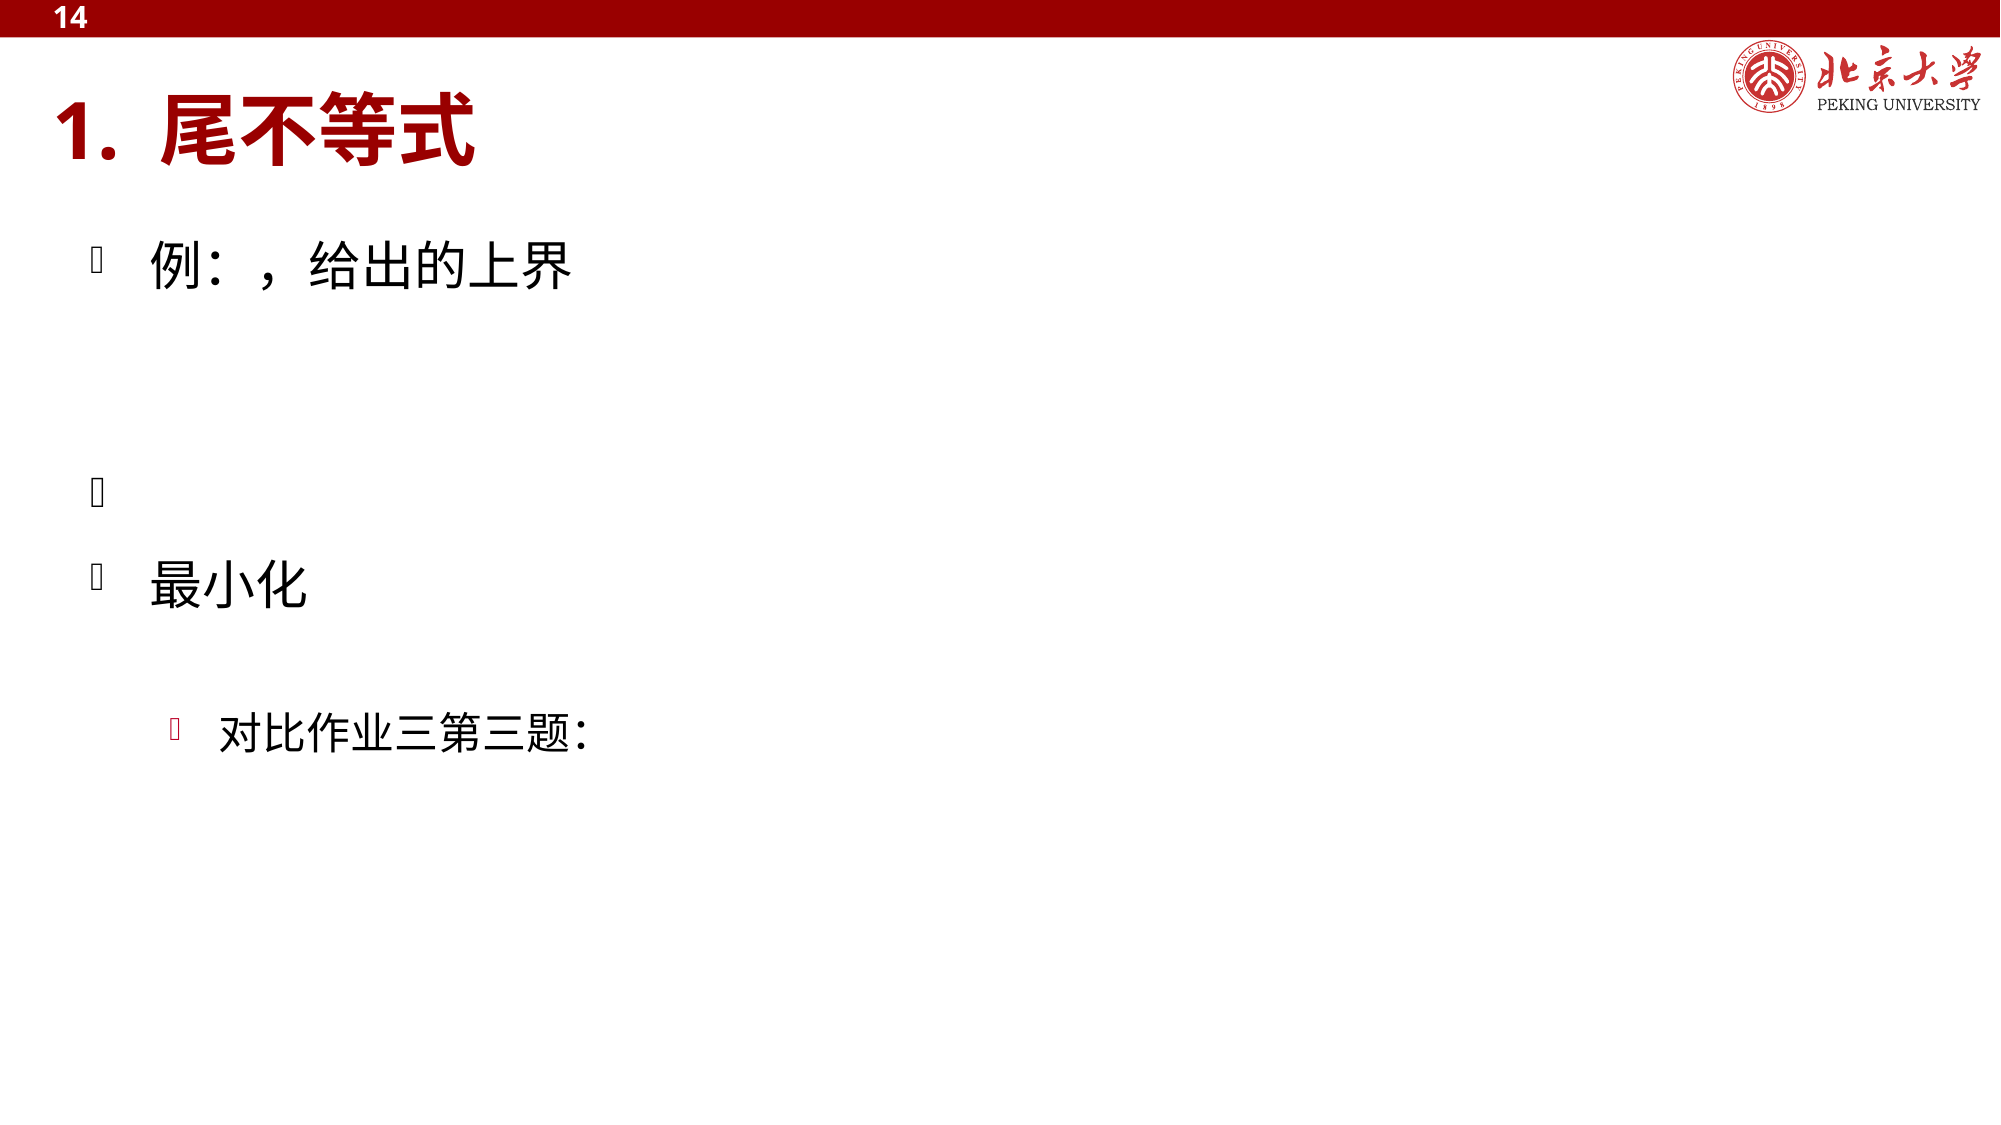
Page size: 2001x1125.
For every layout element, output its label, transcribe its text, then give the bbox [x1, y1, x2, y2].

slide_number 14 [37, 5, 225, 34]
title 1. 尾不等式 [37, 62, 1951, 194]
